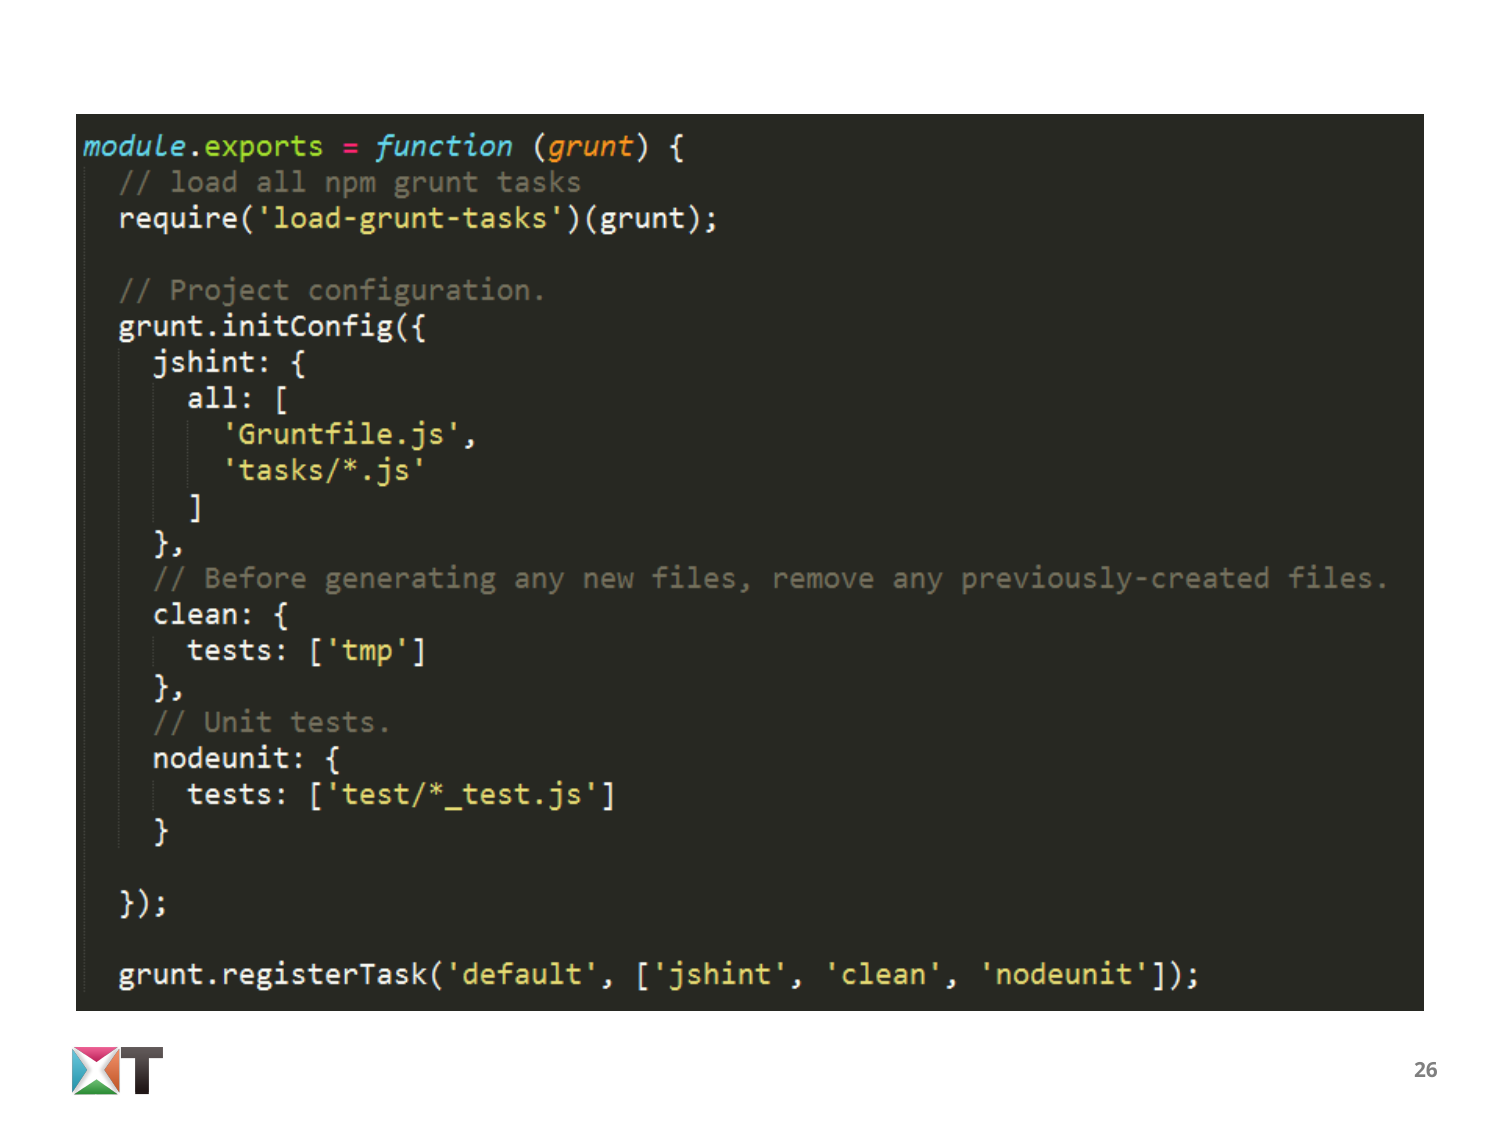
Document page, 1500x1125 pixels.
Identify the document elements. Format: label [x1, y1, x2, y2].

picture [76, 114, 1424, 1011]
picture [70, 1044, 165, 1097]
